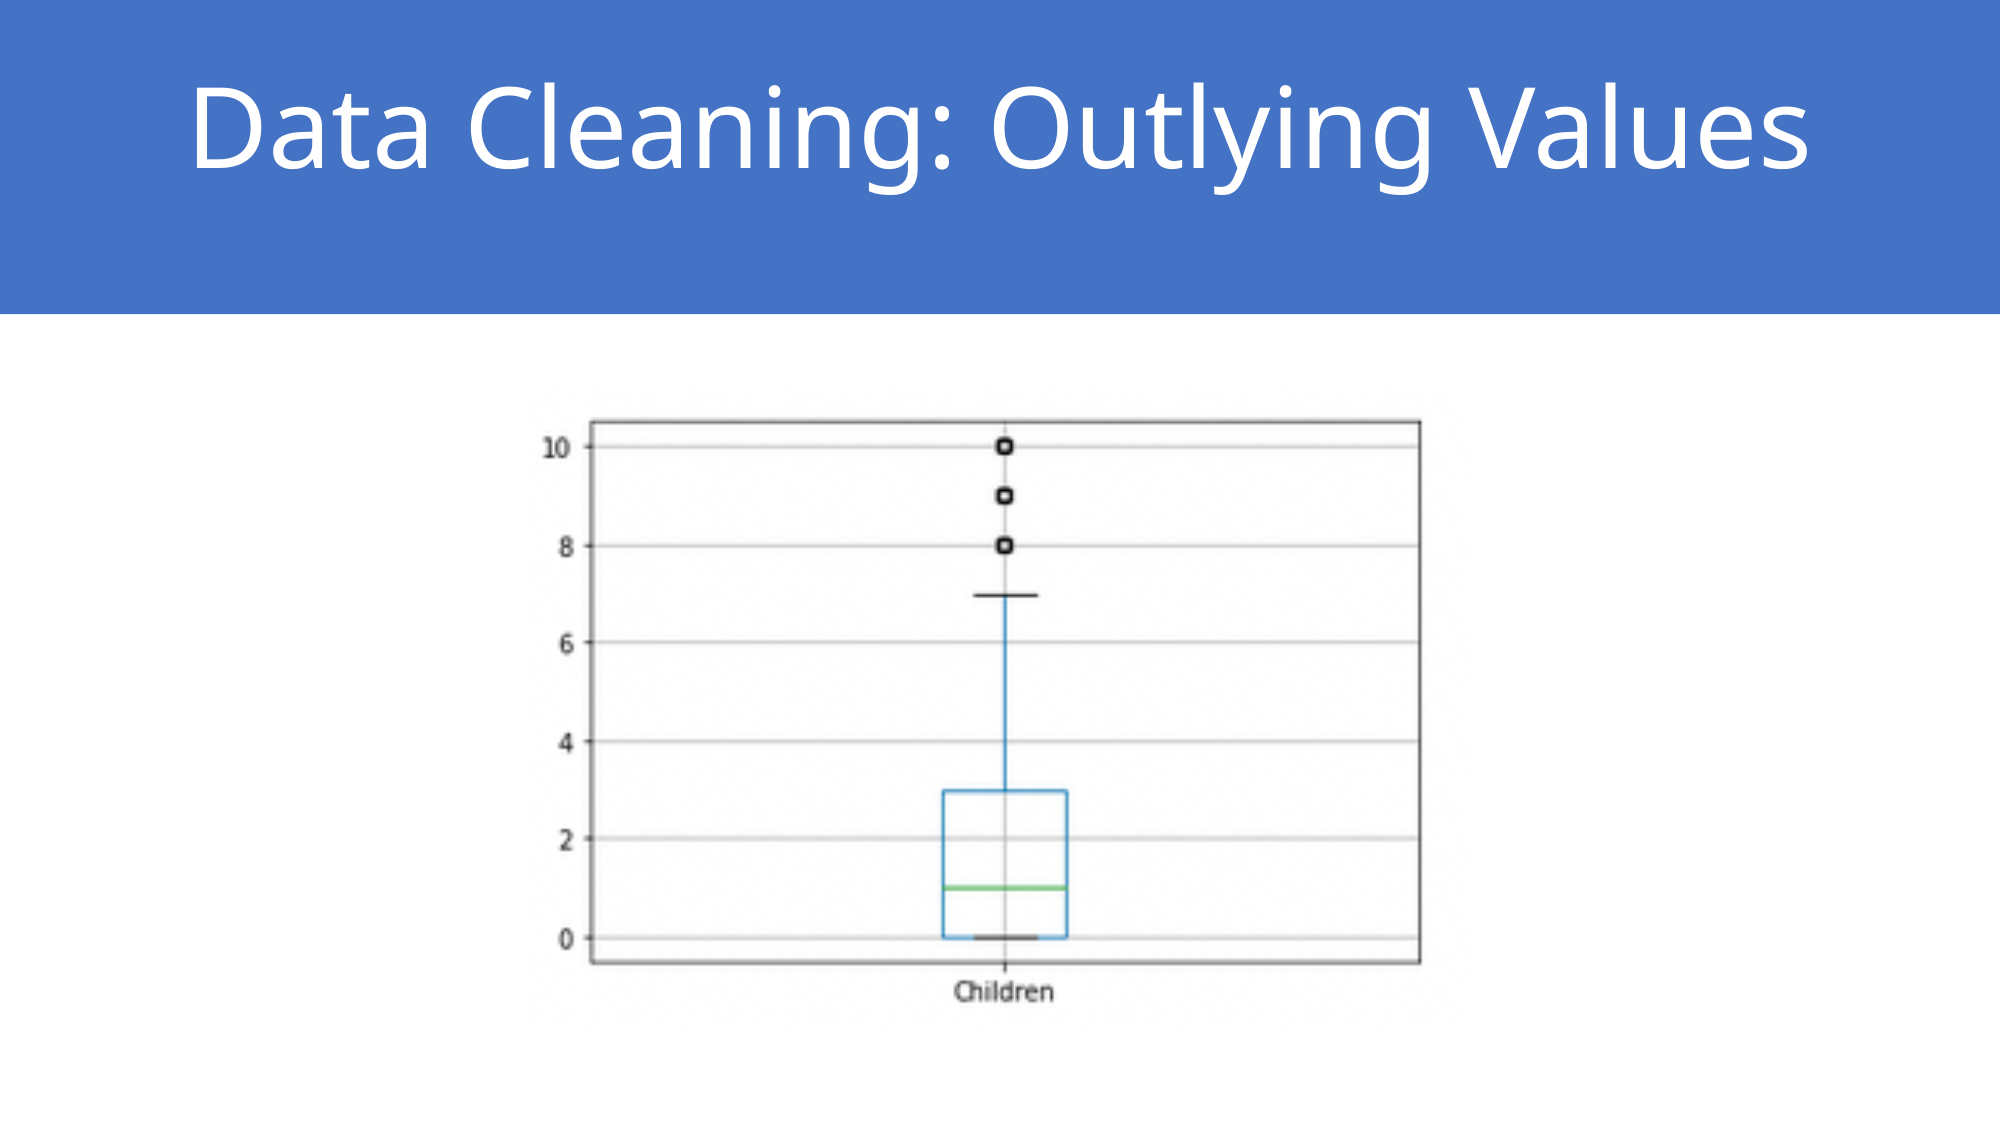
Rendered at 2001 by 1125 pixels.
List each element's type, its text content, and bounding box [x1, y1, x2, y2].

title Data Cleaning: Outlying Values [137, 47, 1863, 201]
text_box [0, 0, 2000, 315]
picture [525, 388, 1475, 1028]
